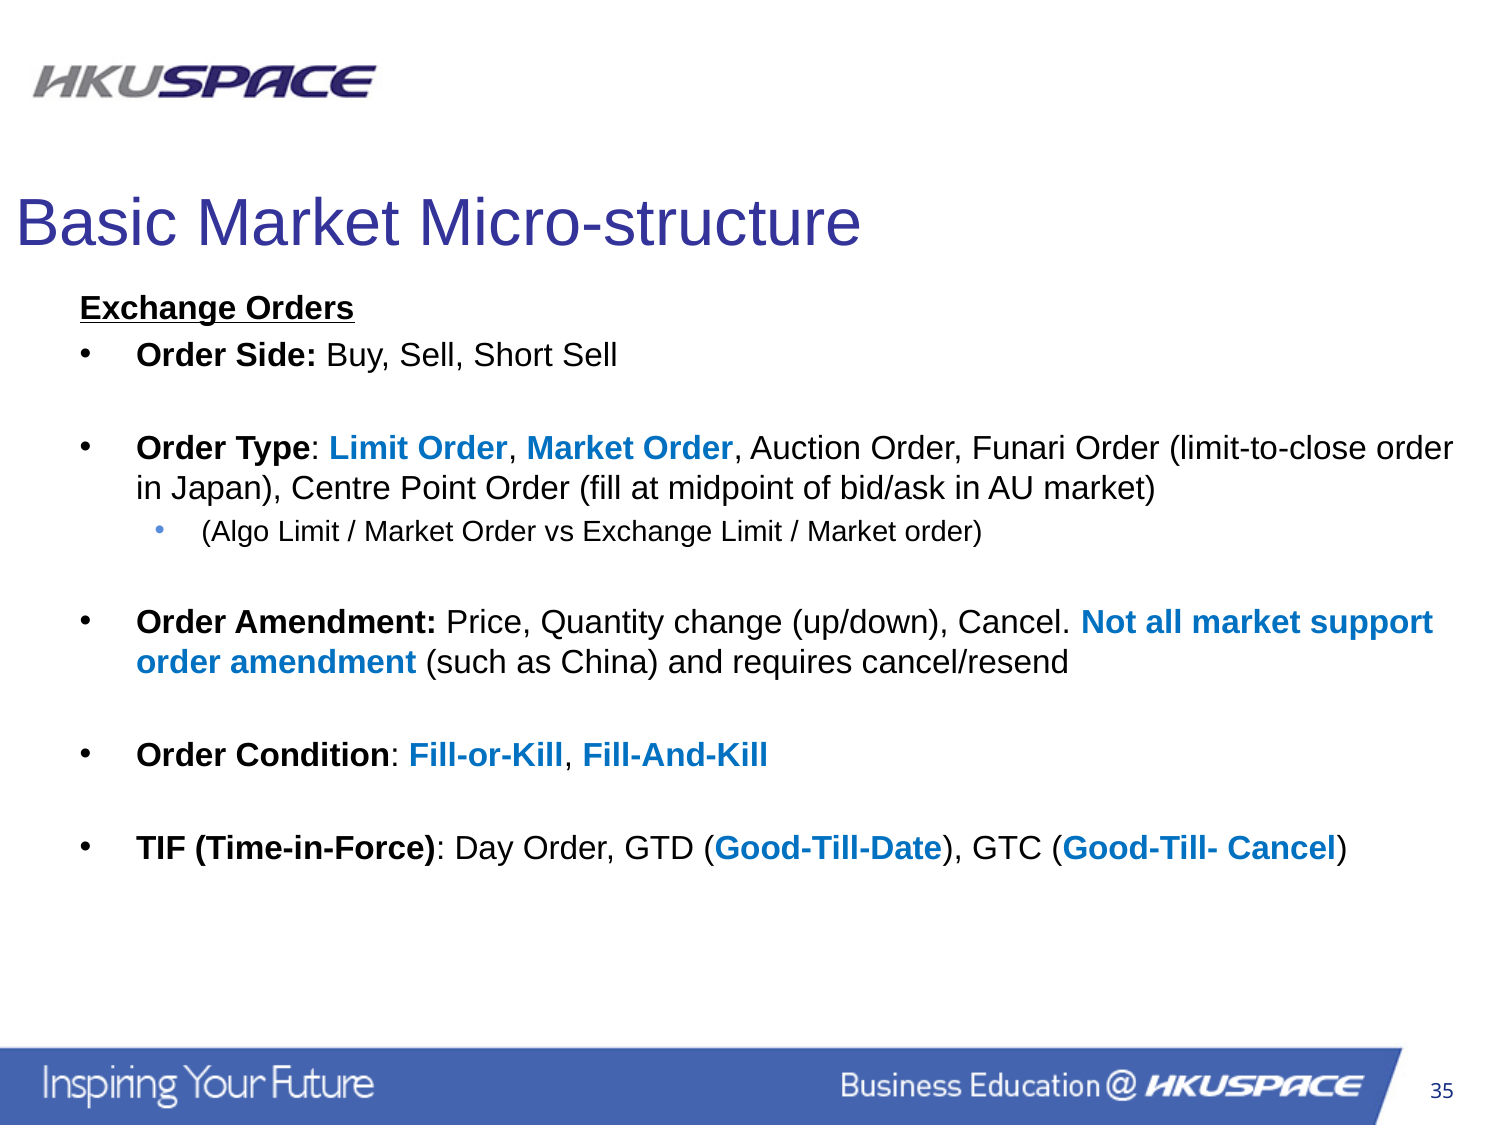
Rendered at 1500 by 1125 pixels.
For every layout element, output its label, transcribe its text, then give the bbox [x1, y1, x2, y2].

picture [0, 0, 1500, 1125]
title Basic Market Micro-structure [0, 101, 1325, 266]
text_box Exchange Orders Order Side: Buy, Sell, Short Sell Order Type: Limit Order, Market Order, Auction Order, Funari Order (limit-to-close order in Japan), Centre Point Order (fill at midpoint of bid/ask in AU market) (Algo Limit / Market Order vs Exchange Limit / Market order) Order Amendment: Price, Quantity change (up/down), Cancel. Not all market support order amendment (such as China) and requires cancel/resend Order Condition: Fill-or-Kill, Fill-And-Kill TIF (Time-in-Force): Day Order, GTD (Good-Till-Date), GTC (Good-Till- Cancel) [64, 278, 1483, 1047]
slide_number 35 [1415, 1070, 1499, 1125]
